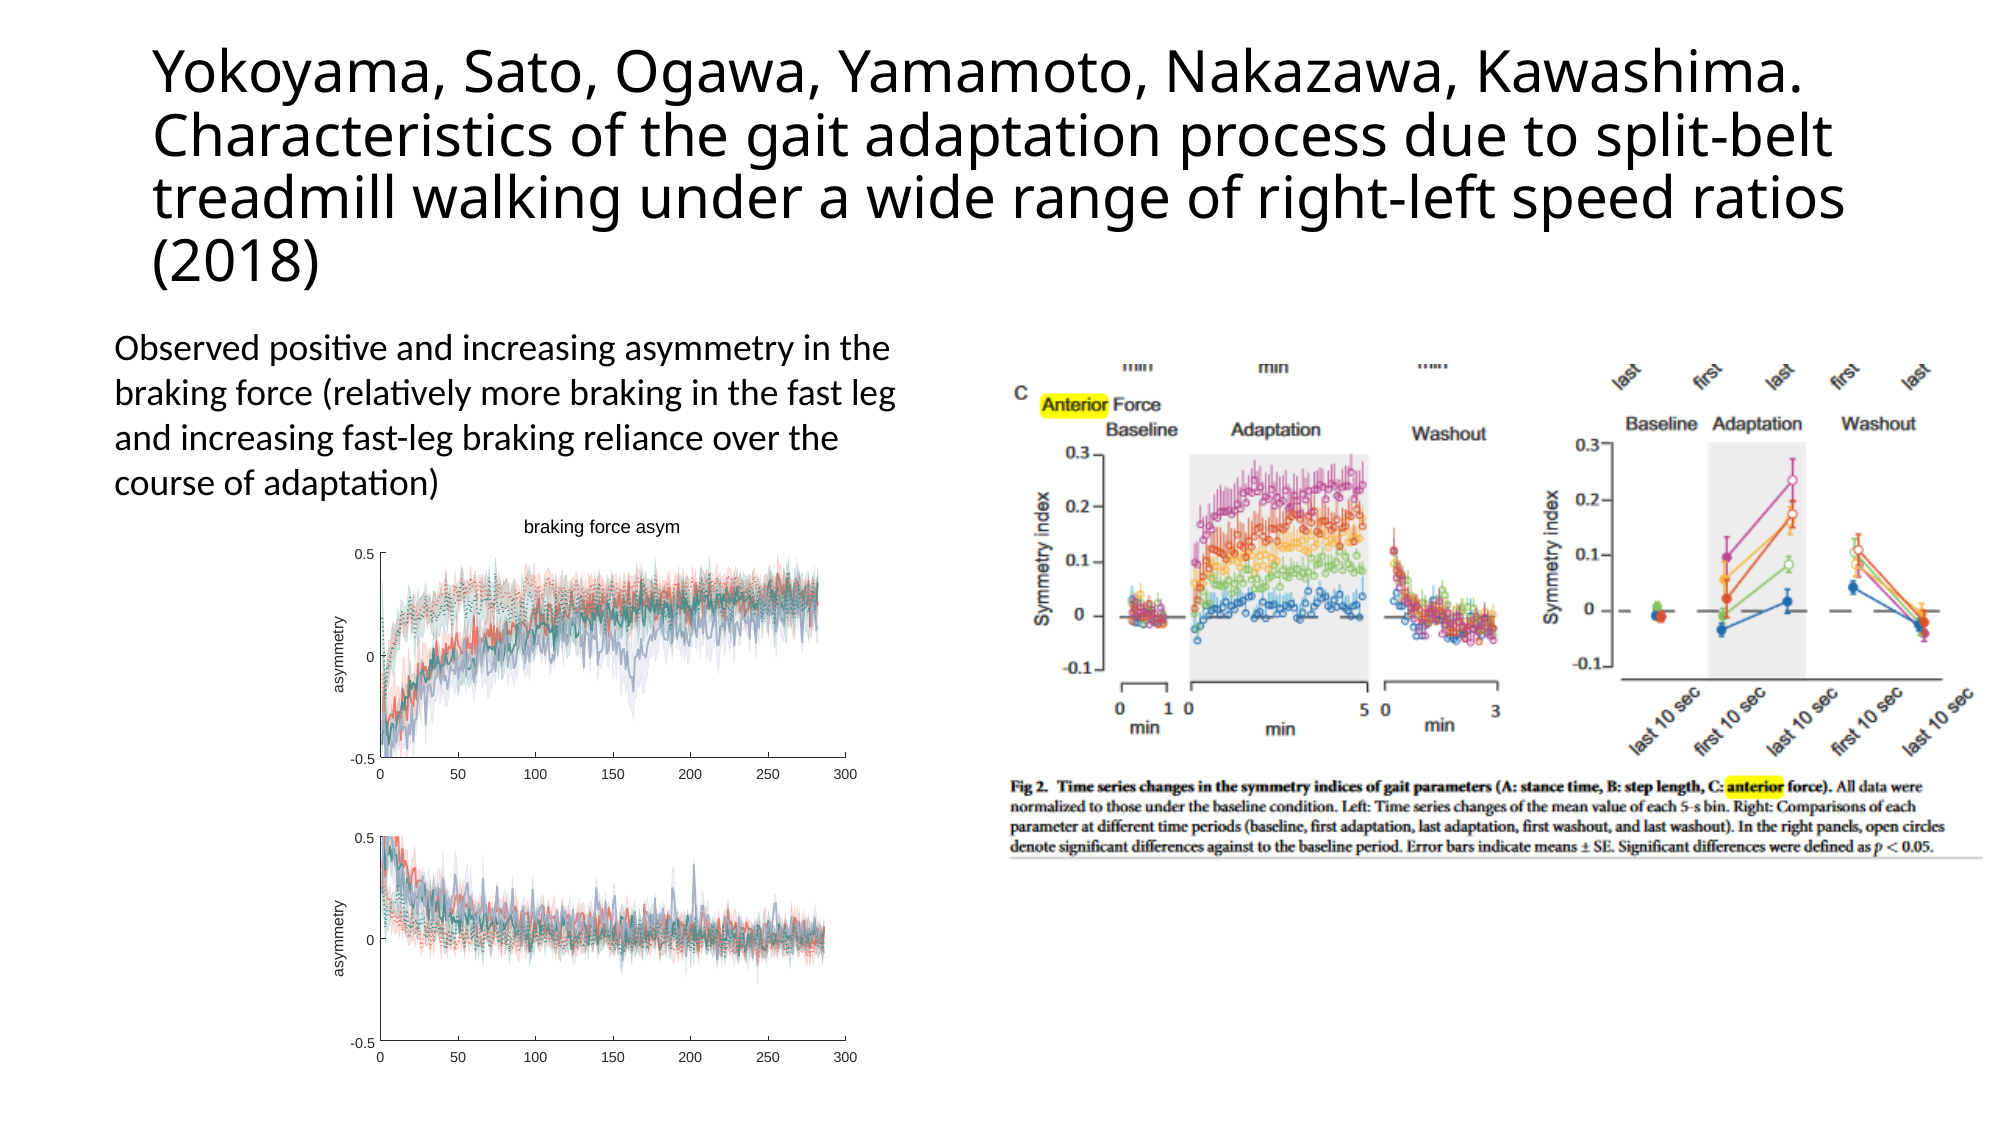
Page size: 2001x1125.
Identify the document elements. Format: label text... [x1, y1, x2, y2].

text_box Observed positive and increasing asymmetry in the braking force (relatively more braking in the fast leg and increasing fast-leg braking reliance over the course of adaptation) [99, 315, 946, 510]
title Yokoyama, Sato, Ogawa, Yamamoto, Nakazawa, Kawashima. Characteristics of the gait adaptation process due to split-belt treadmill walking under a wide range of right-left speed ratios (2018) [137, 59, 1863, 278]
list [973, 364, 2000, 866]
picture [302, 471, 902, 1092]
